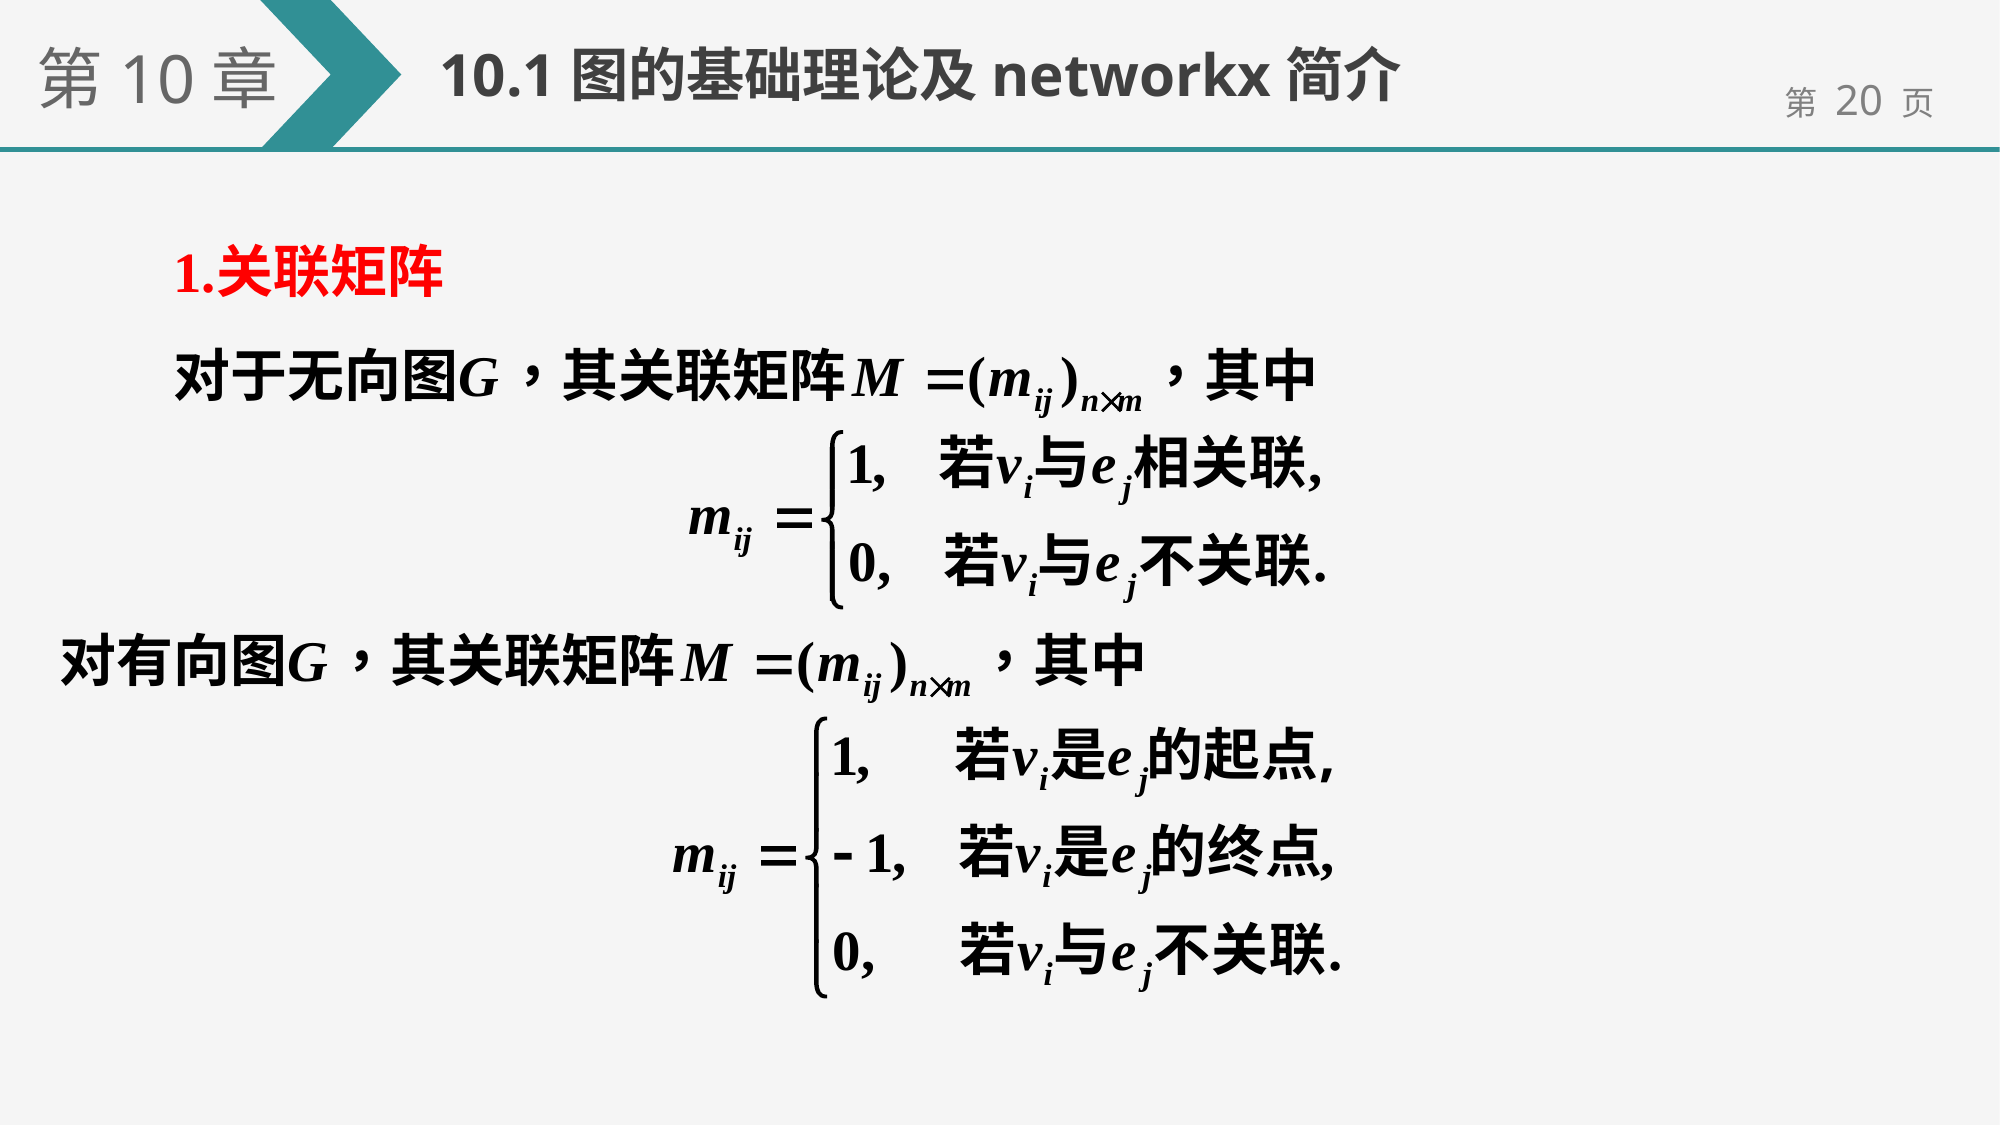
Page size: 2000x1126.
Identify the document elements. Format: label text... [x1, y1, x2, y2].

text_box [59, 218, 1907, 1038]
text_box 10.1图的基础理论及networkx简介 [424, 31, 1532, 116]
text_box 第10章 [21, 29, 294, 125]
text_box [258, 0, 403, 148]
